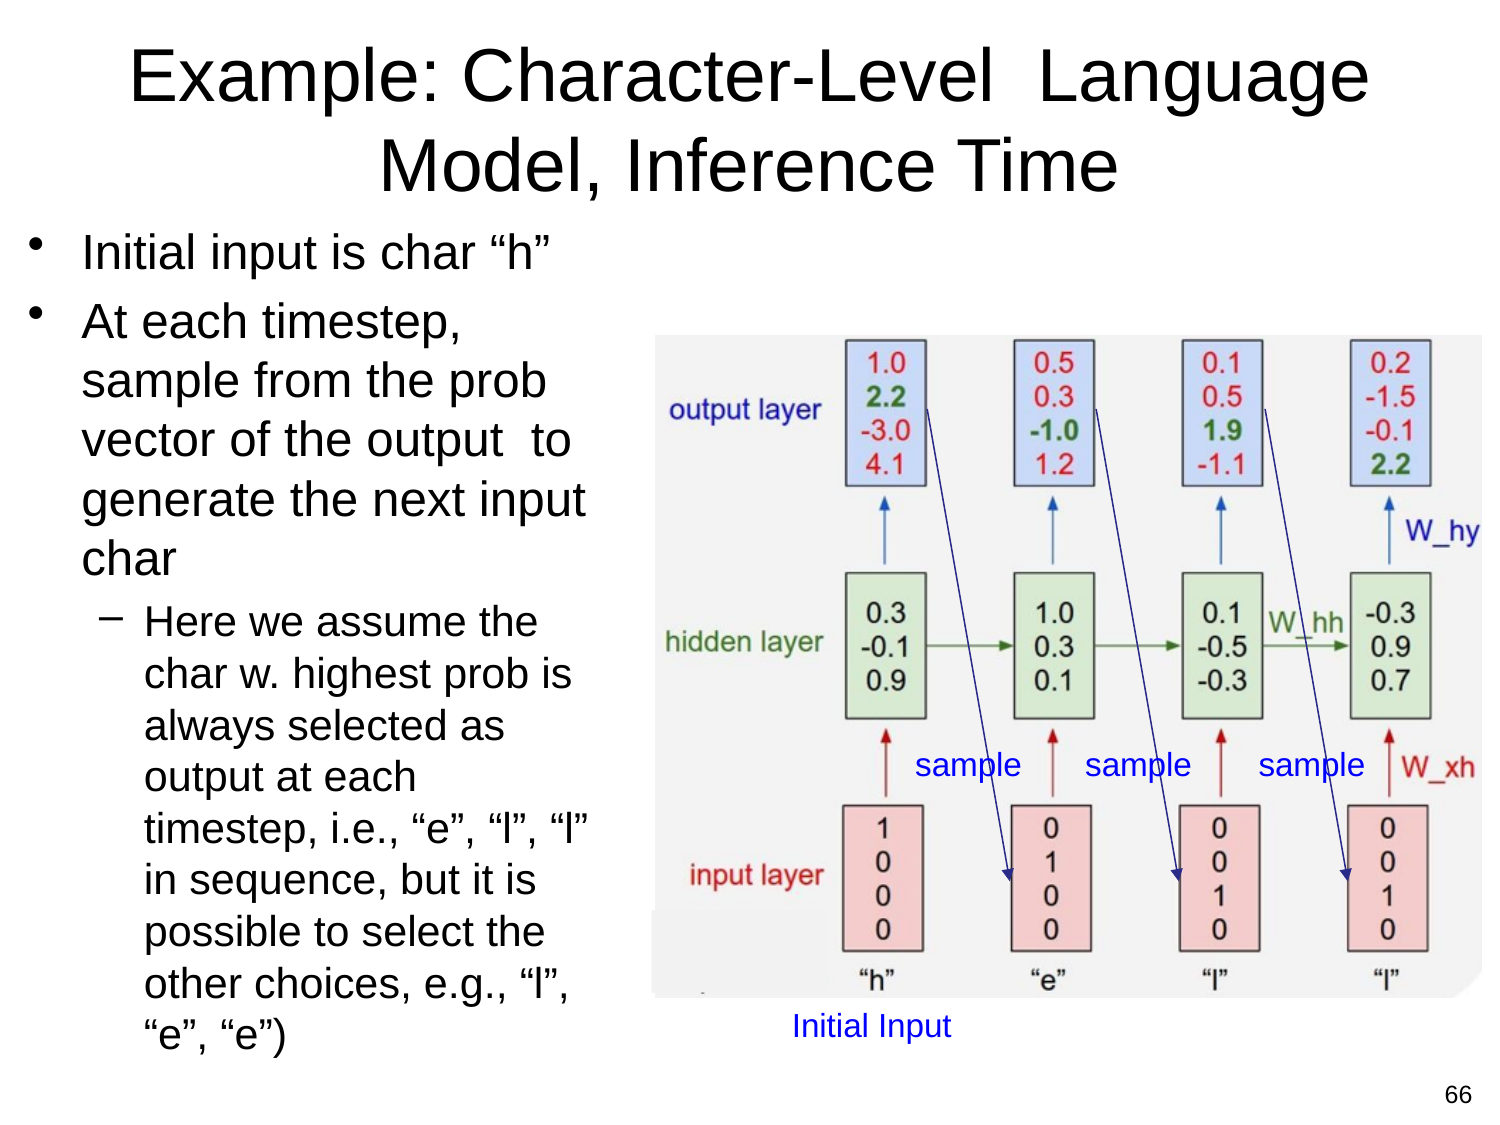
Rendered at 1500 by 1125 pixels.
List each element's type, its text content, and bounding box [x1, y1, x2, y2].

text_box Initial Input [774, 1007, 986, 1052]
picture [655, 335, 1482, 998]
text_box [1095, 408, 1180, 882]
slide_number 66 [1137, 1070, 1488, 1112]
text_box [926, 408, 1010, 882]
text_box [1264, 408, 1348, 882]
title Example: Character-Level Language Model, Inference Time [74, 44, 1426, 188]
